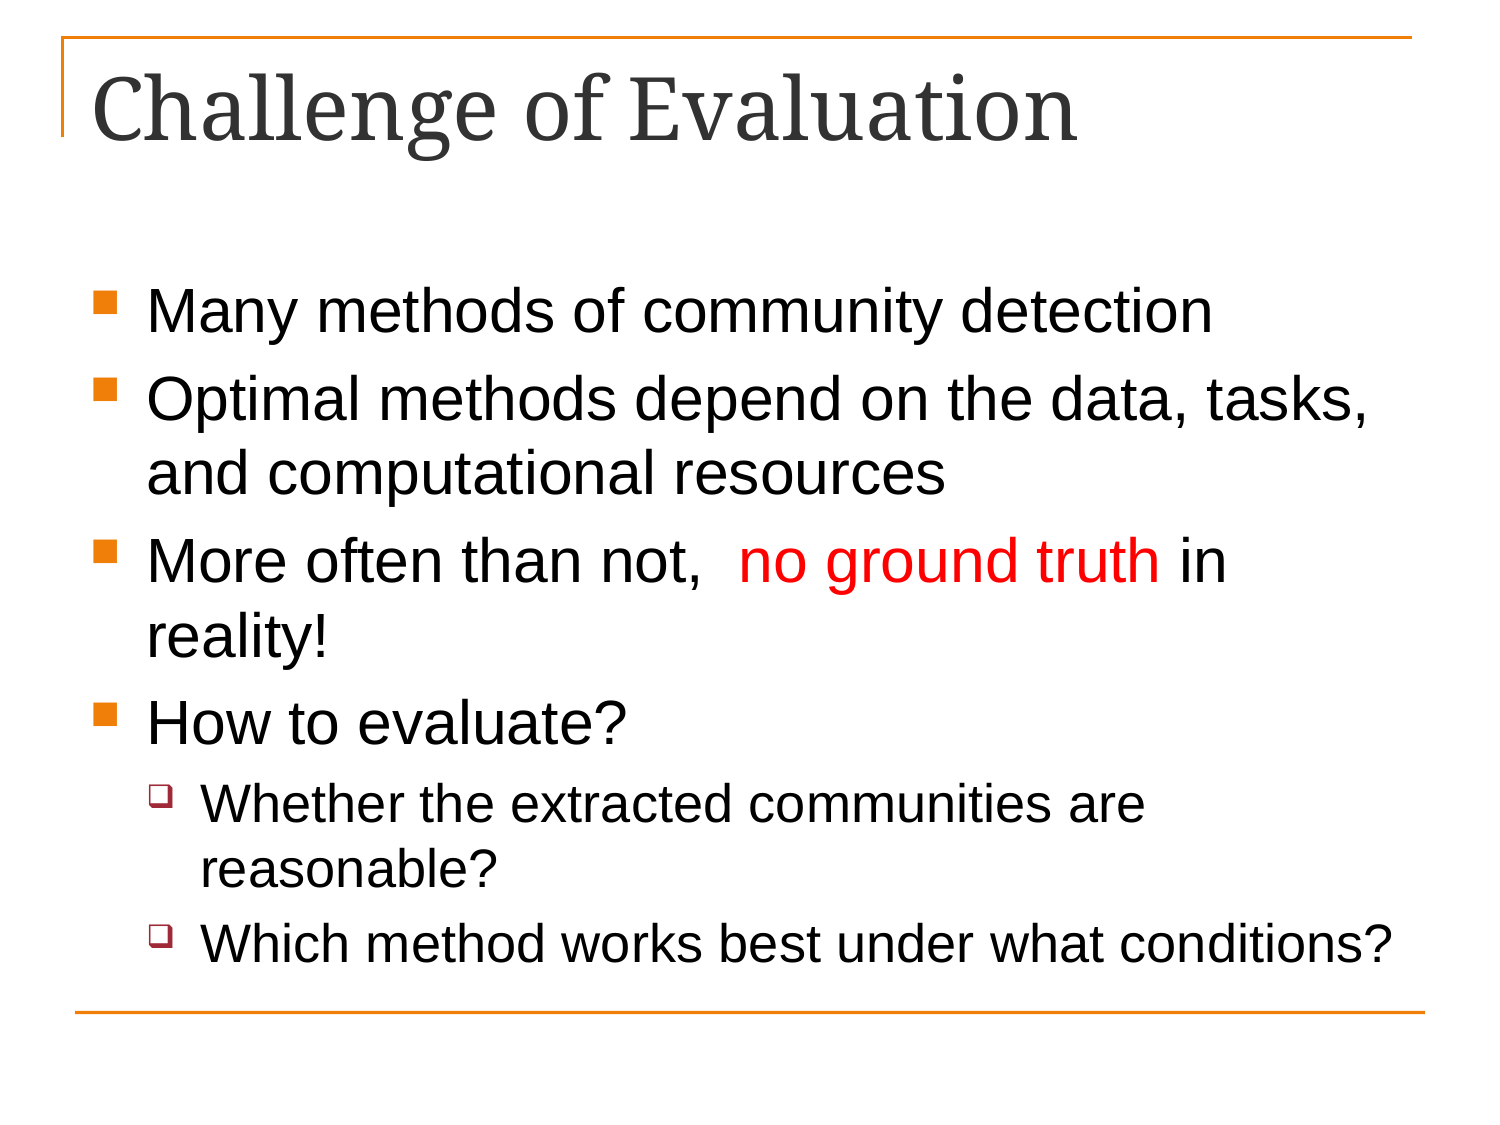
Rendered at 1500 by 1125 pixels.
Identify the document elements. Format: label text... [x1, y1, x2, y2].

title Challenge of Evaluation [74, 45, 1426, 233]
list Many methods of community detection Optimal methods depend on the data, tasks, and computational resources More often than not, no ground truth in reality! How to evaluate? Whether the extracted communities are reasonable? Which method works best under what conditions? [74, 262, 1426, 1006]
